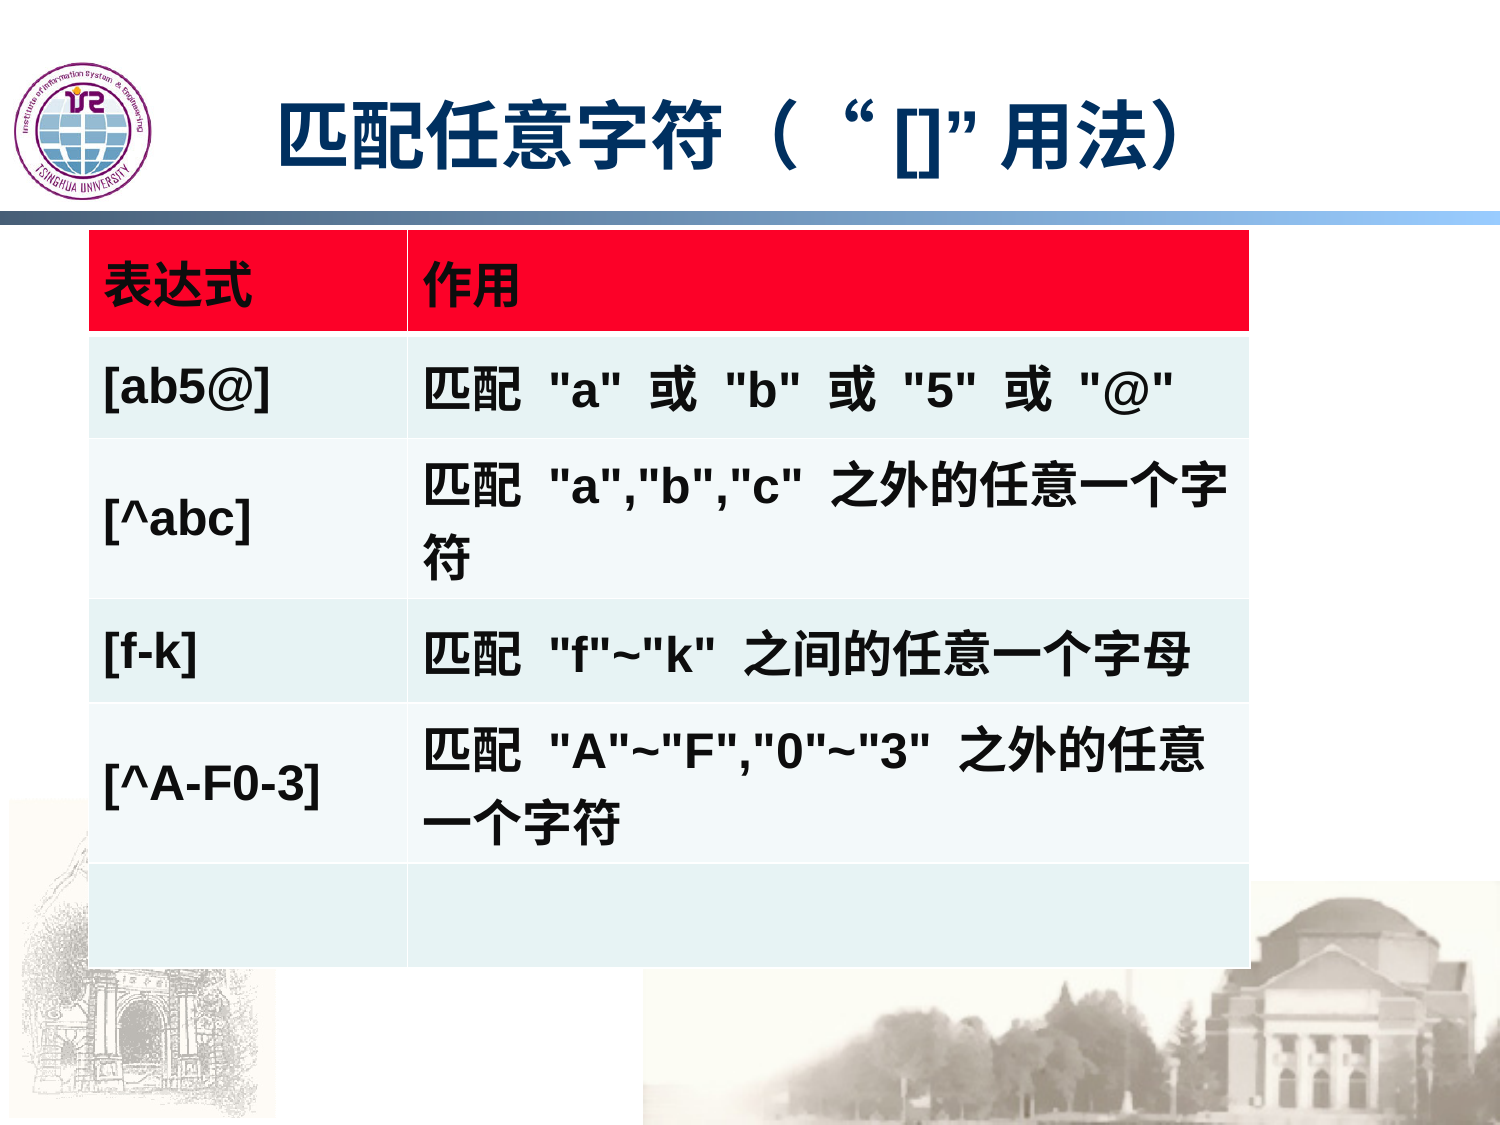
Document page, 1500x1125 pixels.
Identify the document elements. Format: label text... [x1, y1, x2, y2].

picture [0, 54, 160, 204]
table_cell 匹配 "a","b","c" 之外的任意一个字符 [408, 439, 1249, 598]
picture [643, 881, 1500, 1125]
table_cell [f-k] [89, 599, 407, 702]
table_cell [^abc] [89, 439, 407, 598]
table_cell [408, 864, 1249, 967]
table_cell 匹配 "f"~"k" 之间的任意一个字母 [408, 599, 1249, 702]
table_header 表达式 [89, 230, 407, 331]
title 匹配任意字符（“[]”用法） [161, 49, 1339, 188]
table_header 作用 [408, 230, 1249, 331]
picture [9, 798, 276, 1118]
table_cell 匹配 "a" 或 "b" 或 "5" 或 "@" [408, 337, 1249, 438]
table_cell [89, 864, 407, 967]
table_cell [^A-F0-3] [89, 704, 407, 862]
table_cell 匹配 "A"~"F","0"~"3" 之外的任意一个字符 [408, 704, 1249, 862]
table_cell [ab5@] [89, 337, 407, 438]
